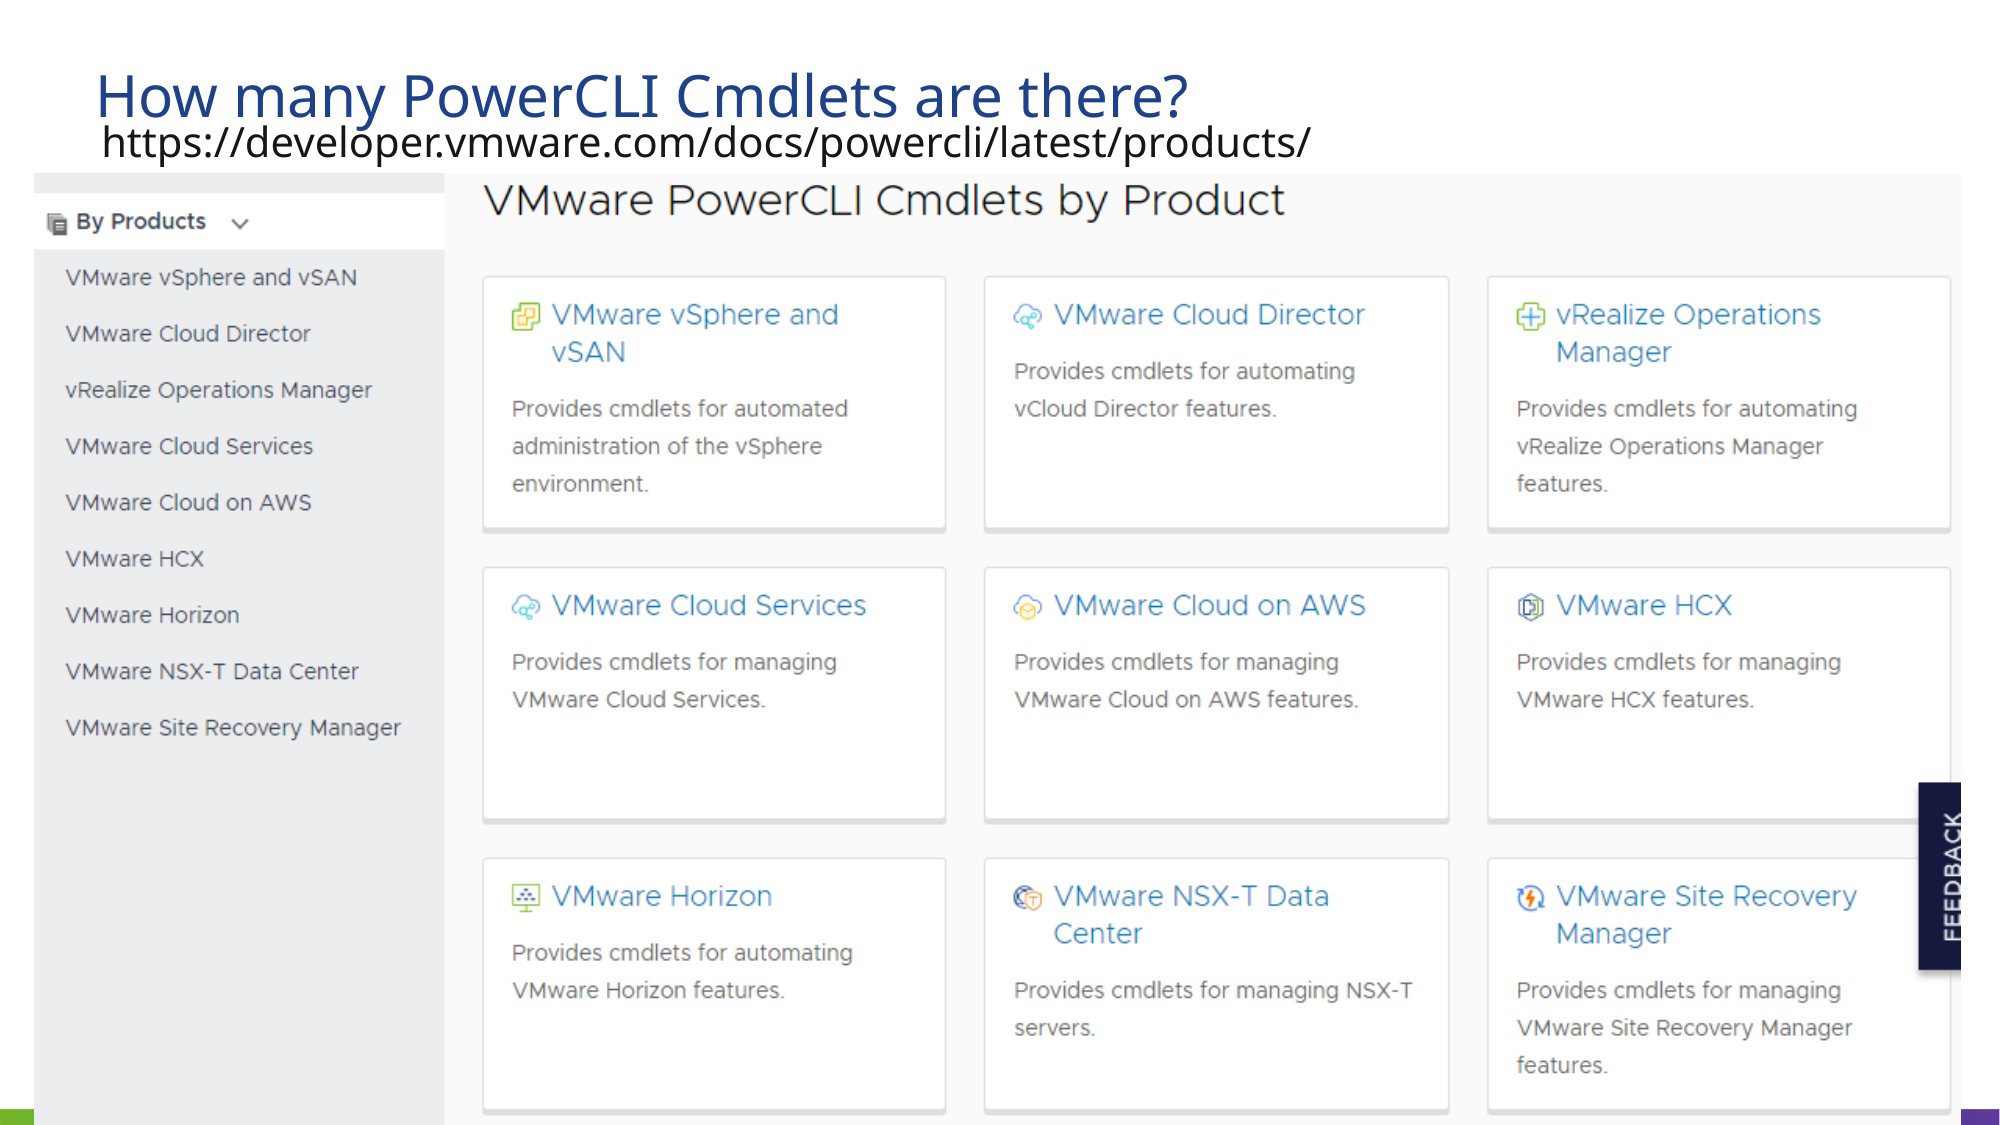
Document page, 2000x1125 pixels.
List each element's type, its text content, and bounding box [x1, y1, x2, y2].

picture [0, 173, 2000, 1125]
title How many PowerCLI Cmdlets are there? [95, 67, 1900, 131]
subtitle [97, 133, 1900, 169]
